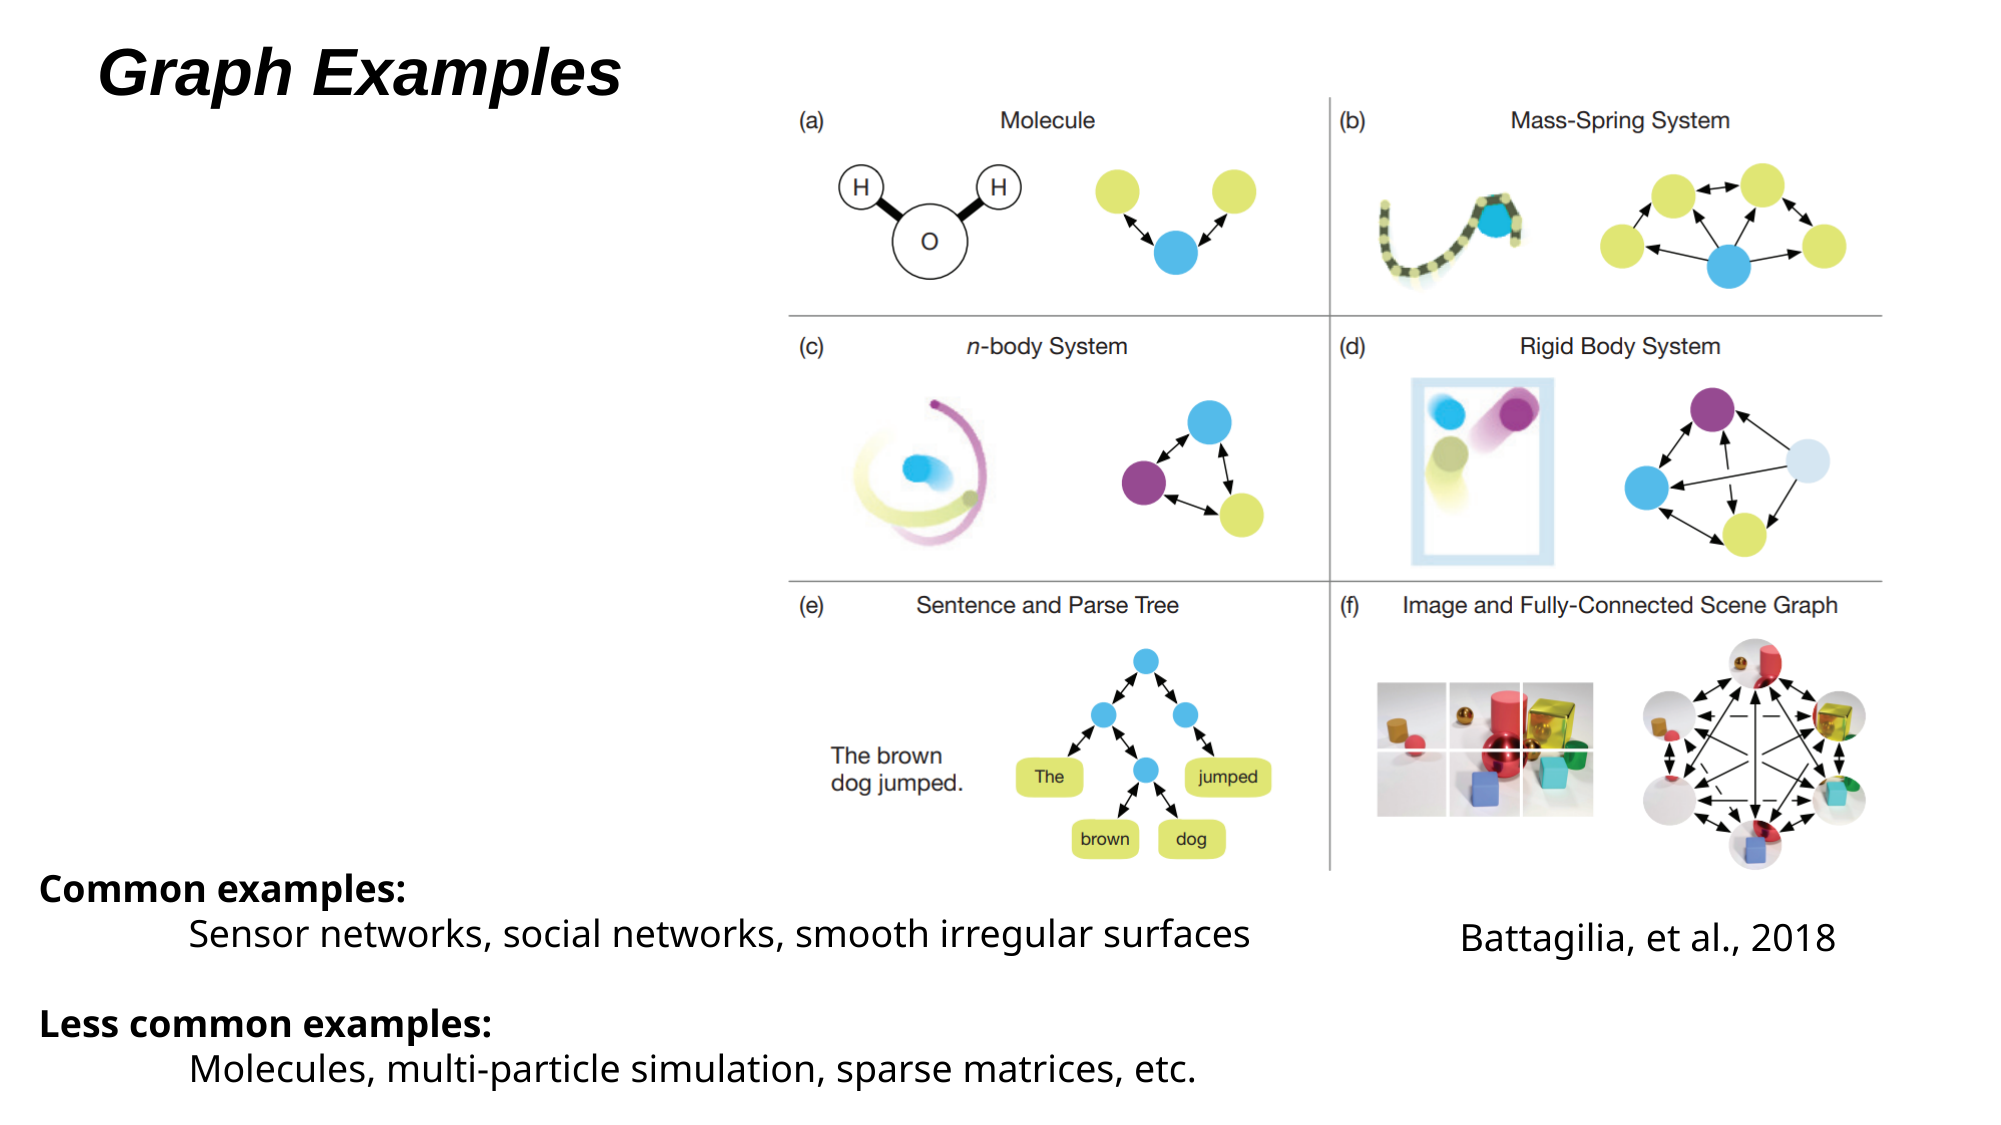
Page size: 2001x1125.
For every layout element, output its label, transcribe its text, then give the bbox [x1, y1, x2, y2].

picture [709, 70, 2000, 882]
text_box Battagilia, et al., 2018 [1444, 906, 1852, 967]
text_box Common examples: Sensor networks, social networks, smooth irregular surfaces Less common examples: Molecules, multi-particle simulation, sparse matrices, etc. [23, 857, 1267, 1098]
text_box Graph Examples [82, 0, 2000, 118]
